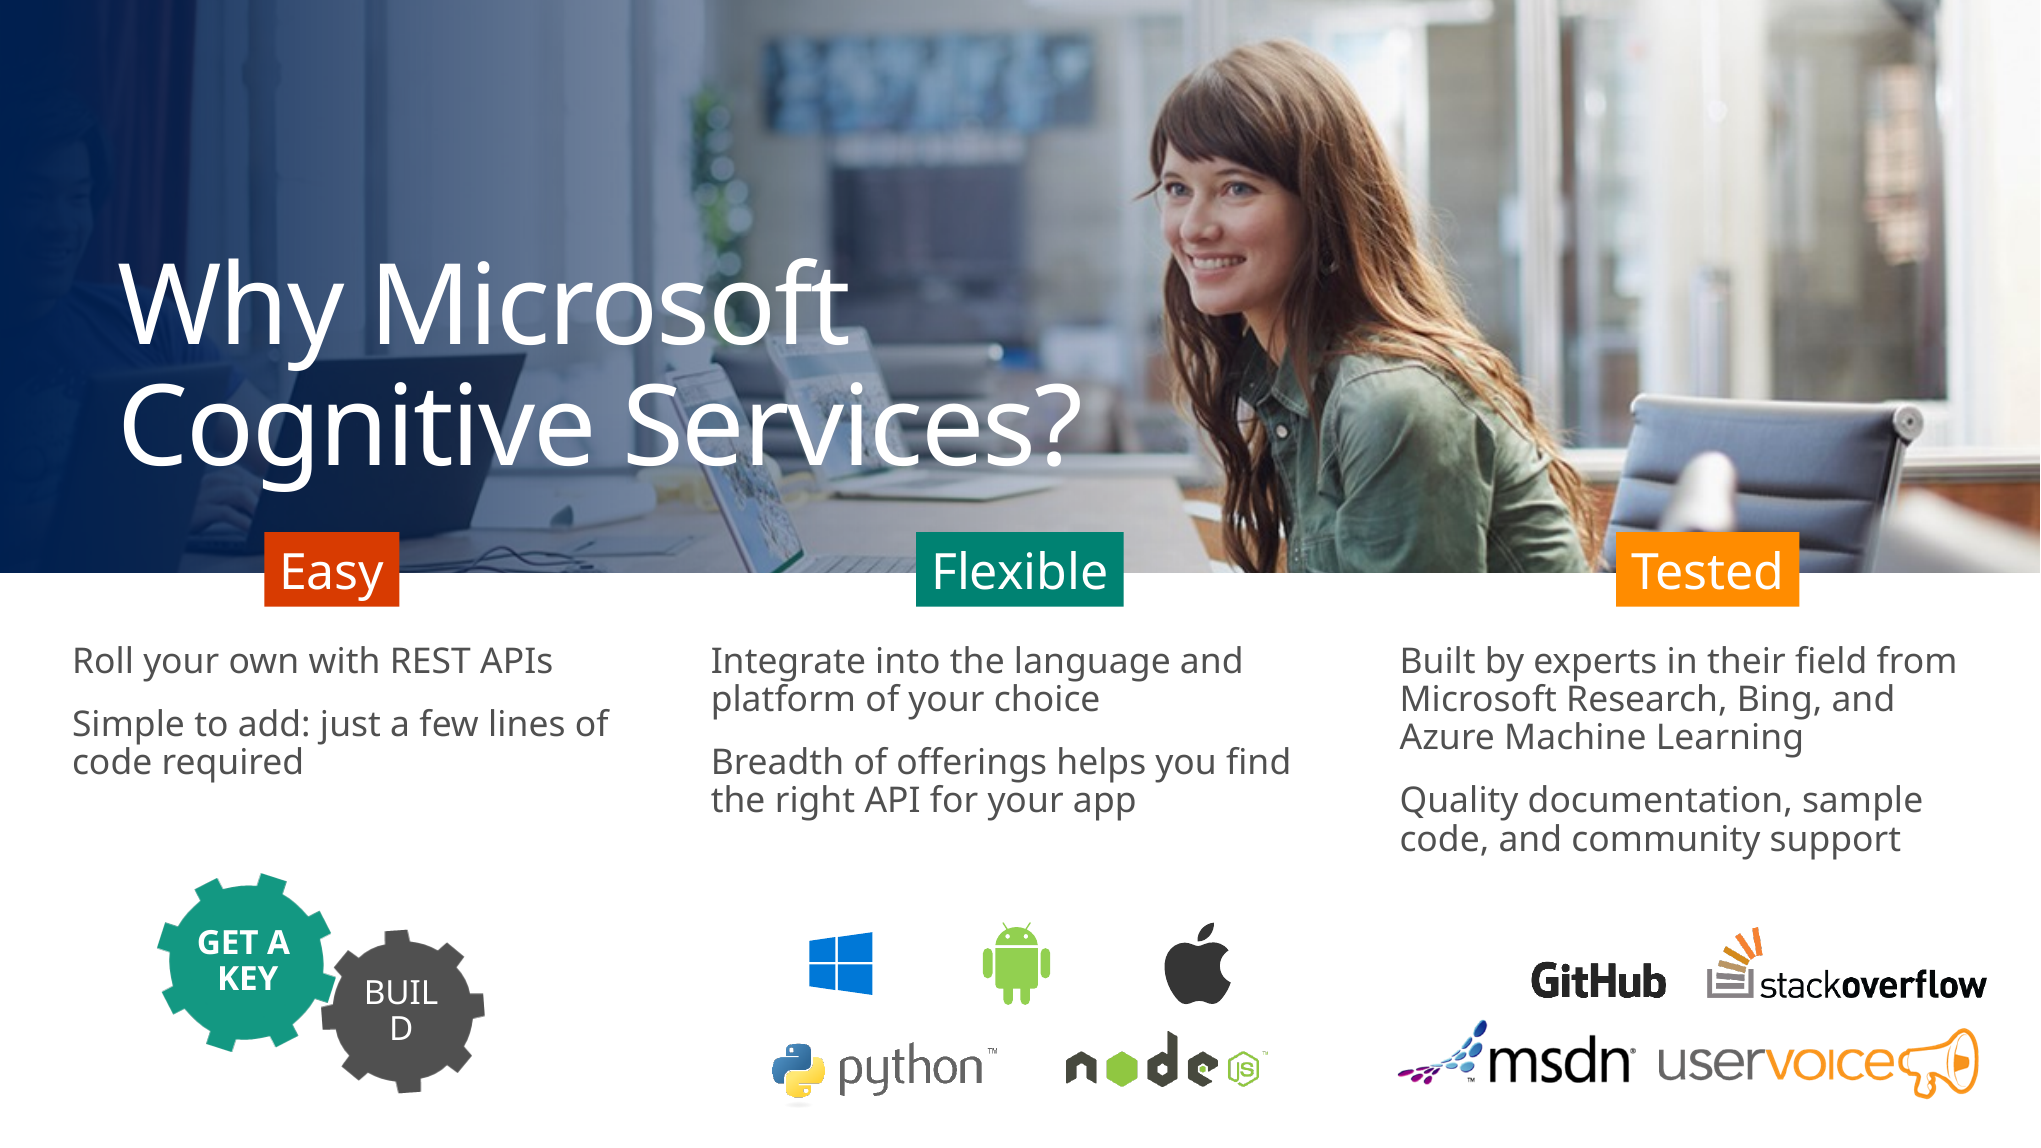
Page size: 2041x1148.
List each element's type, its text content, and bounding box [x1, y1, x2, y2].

text_box Integrate into the language and platform of your choice Breadth of offerings helps you find the right API for your app [686, 627, 1352, 836]
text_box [771, 921, 1269, 1108]
picture [0, 0, 2041, 573]
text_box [1394, 927, 1987, 1103]
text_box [155, 871, 485, 1094]
text_box Tested [1616, 573, 1800, 607]
text_box Roll your own with REST APIs Simple to add: just a few lines of code required [48, 627, 663, 798]
text_box Flexible [916, 573, 1124, 607]
text_box Easy [264, 573, 400, 607]
text_box Built by experts in their field from Microsoft Research, Bing, and Azure Machine Learning Quality documentation, sample code, and community support [1375, 627, 1997, 874]
